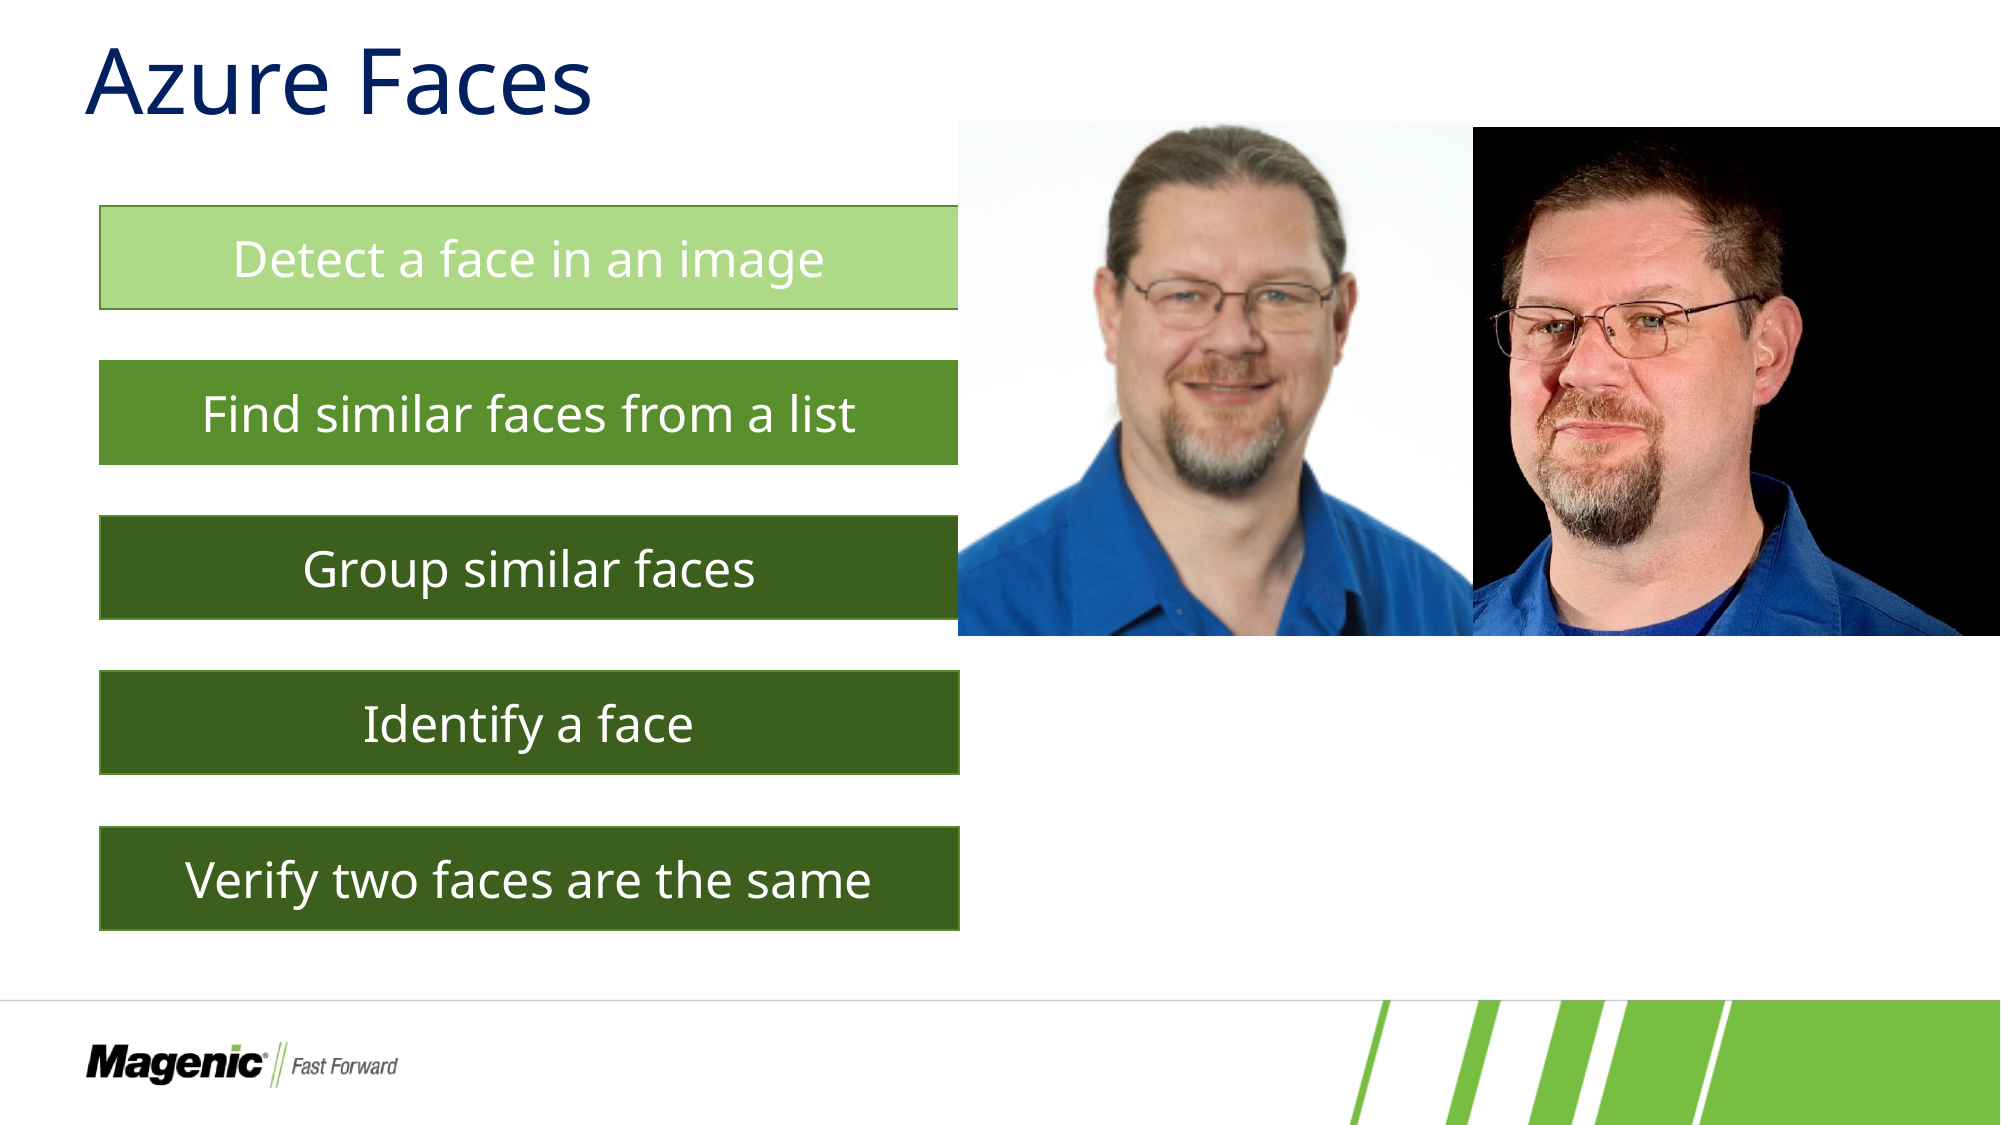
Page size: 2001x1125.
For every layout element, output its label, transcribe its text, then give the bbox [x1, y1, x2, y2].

text_box Find similar faces from a list [99, 360, 958, 465]
title Azure Faces [70, 43, 1946, 128]
text_box Group similar faces [99, 515, 958, 620]
text_box Detect a face in an image [99, 205, 958, 310]
picture [0, 0, 2001, 1125]
text_box Verify two faces are the same [99, 826, 960, 931]
text_box Identify a face [99, 670, 960, 775]
